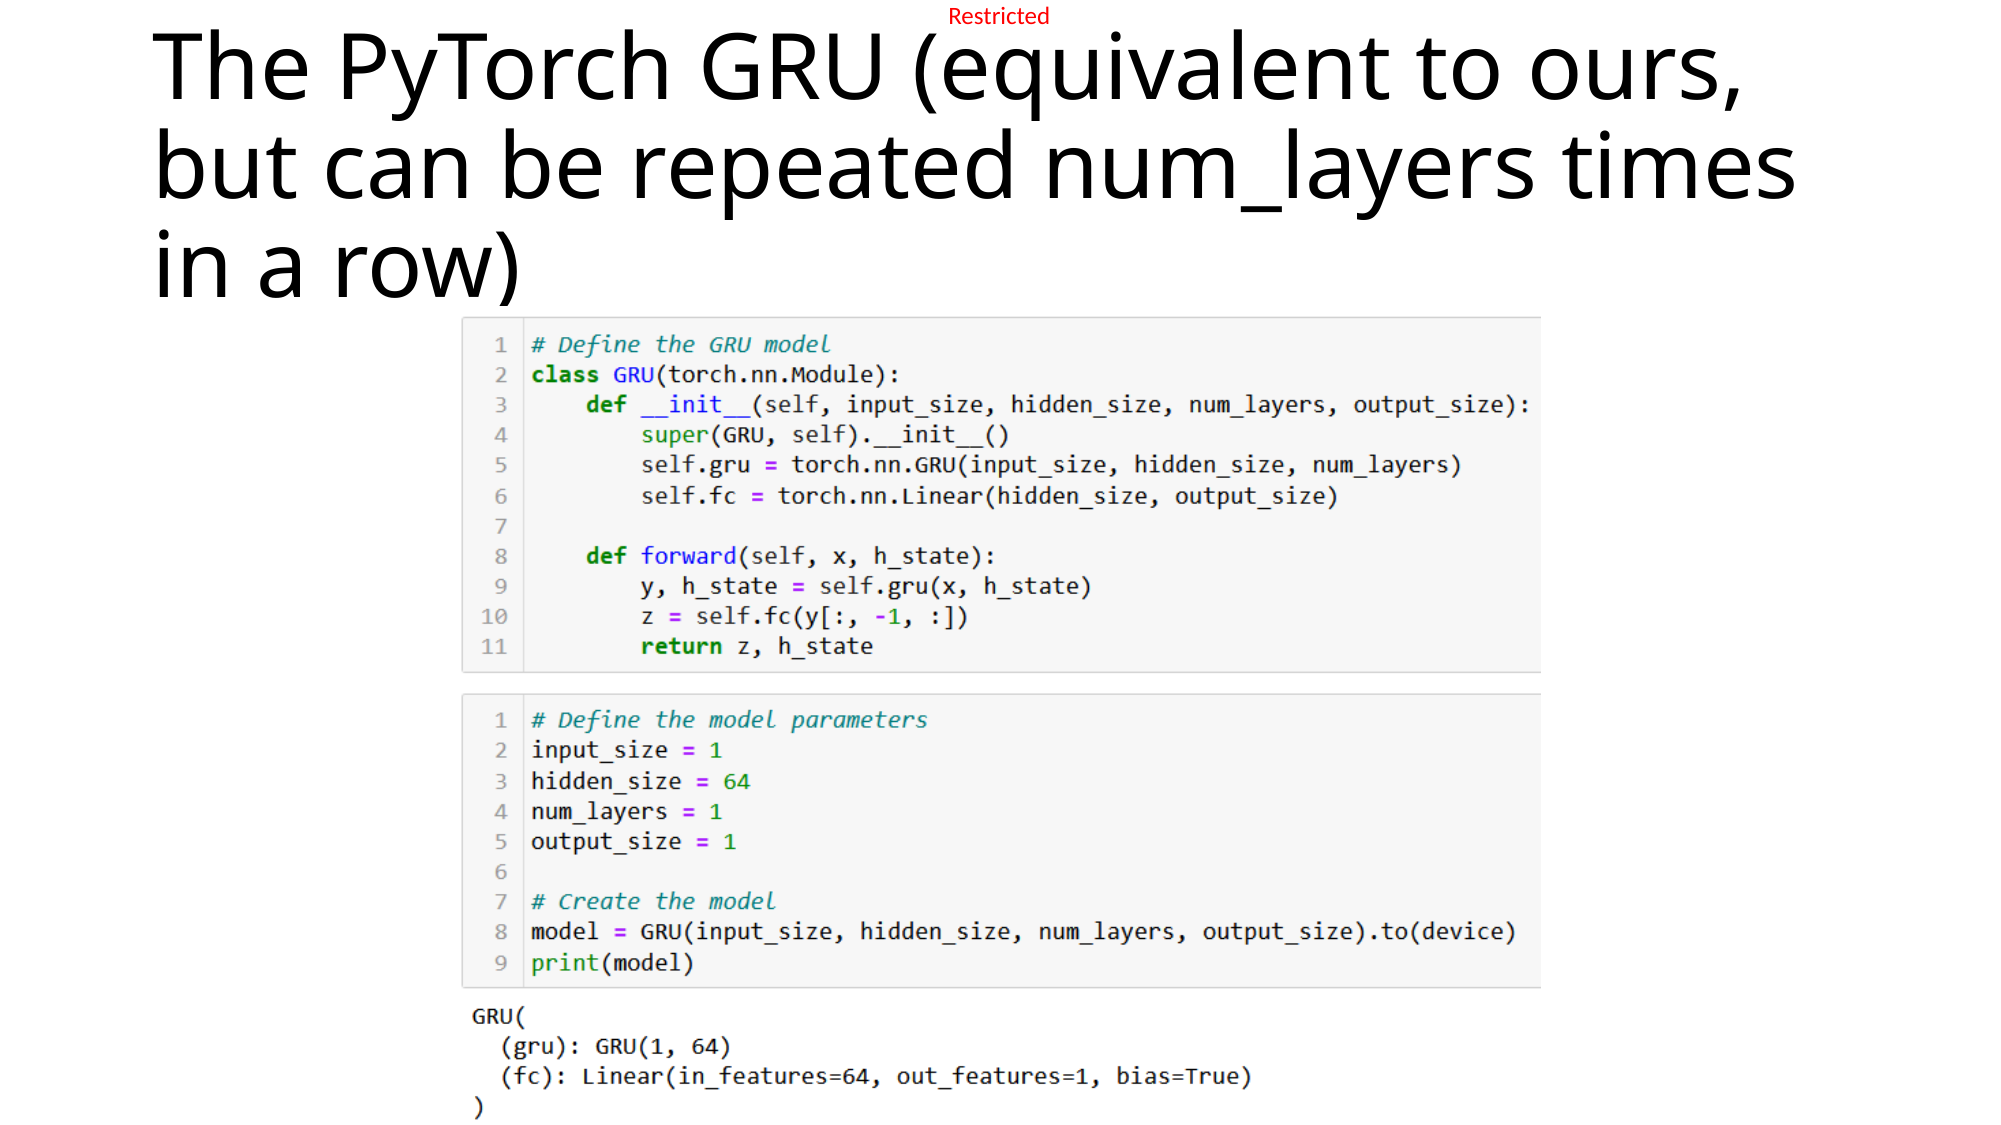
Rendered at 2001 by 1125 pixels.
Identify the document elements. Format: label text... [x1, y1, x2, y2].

title The PyTorch GRU (equivalent to ours, but can be repeated num_layers times in a row) [137, 59, 1863, 278]
picture [459, 306, 1541, 1125]
